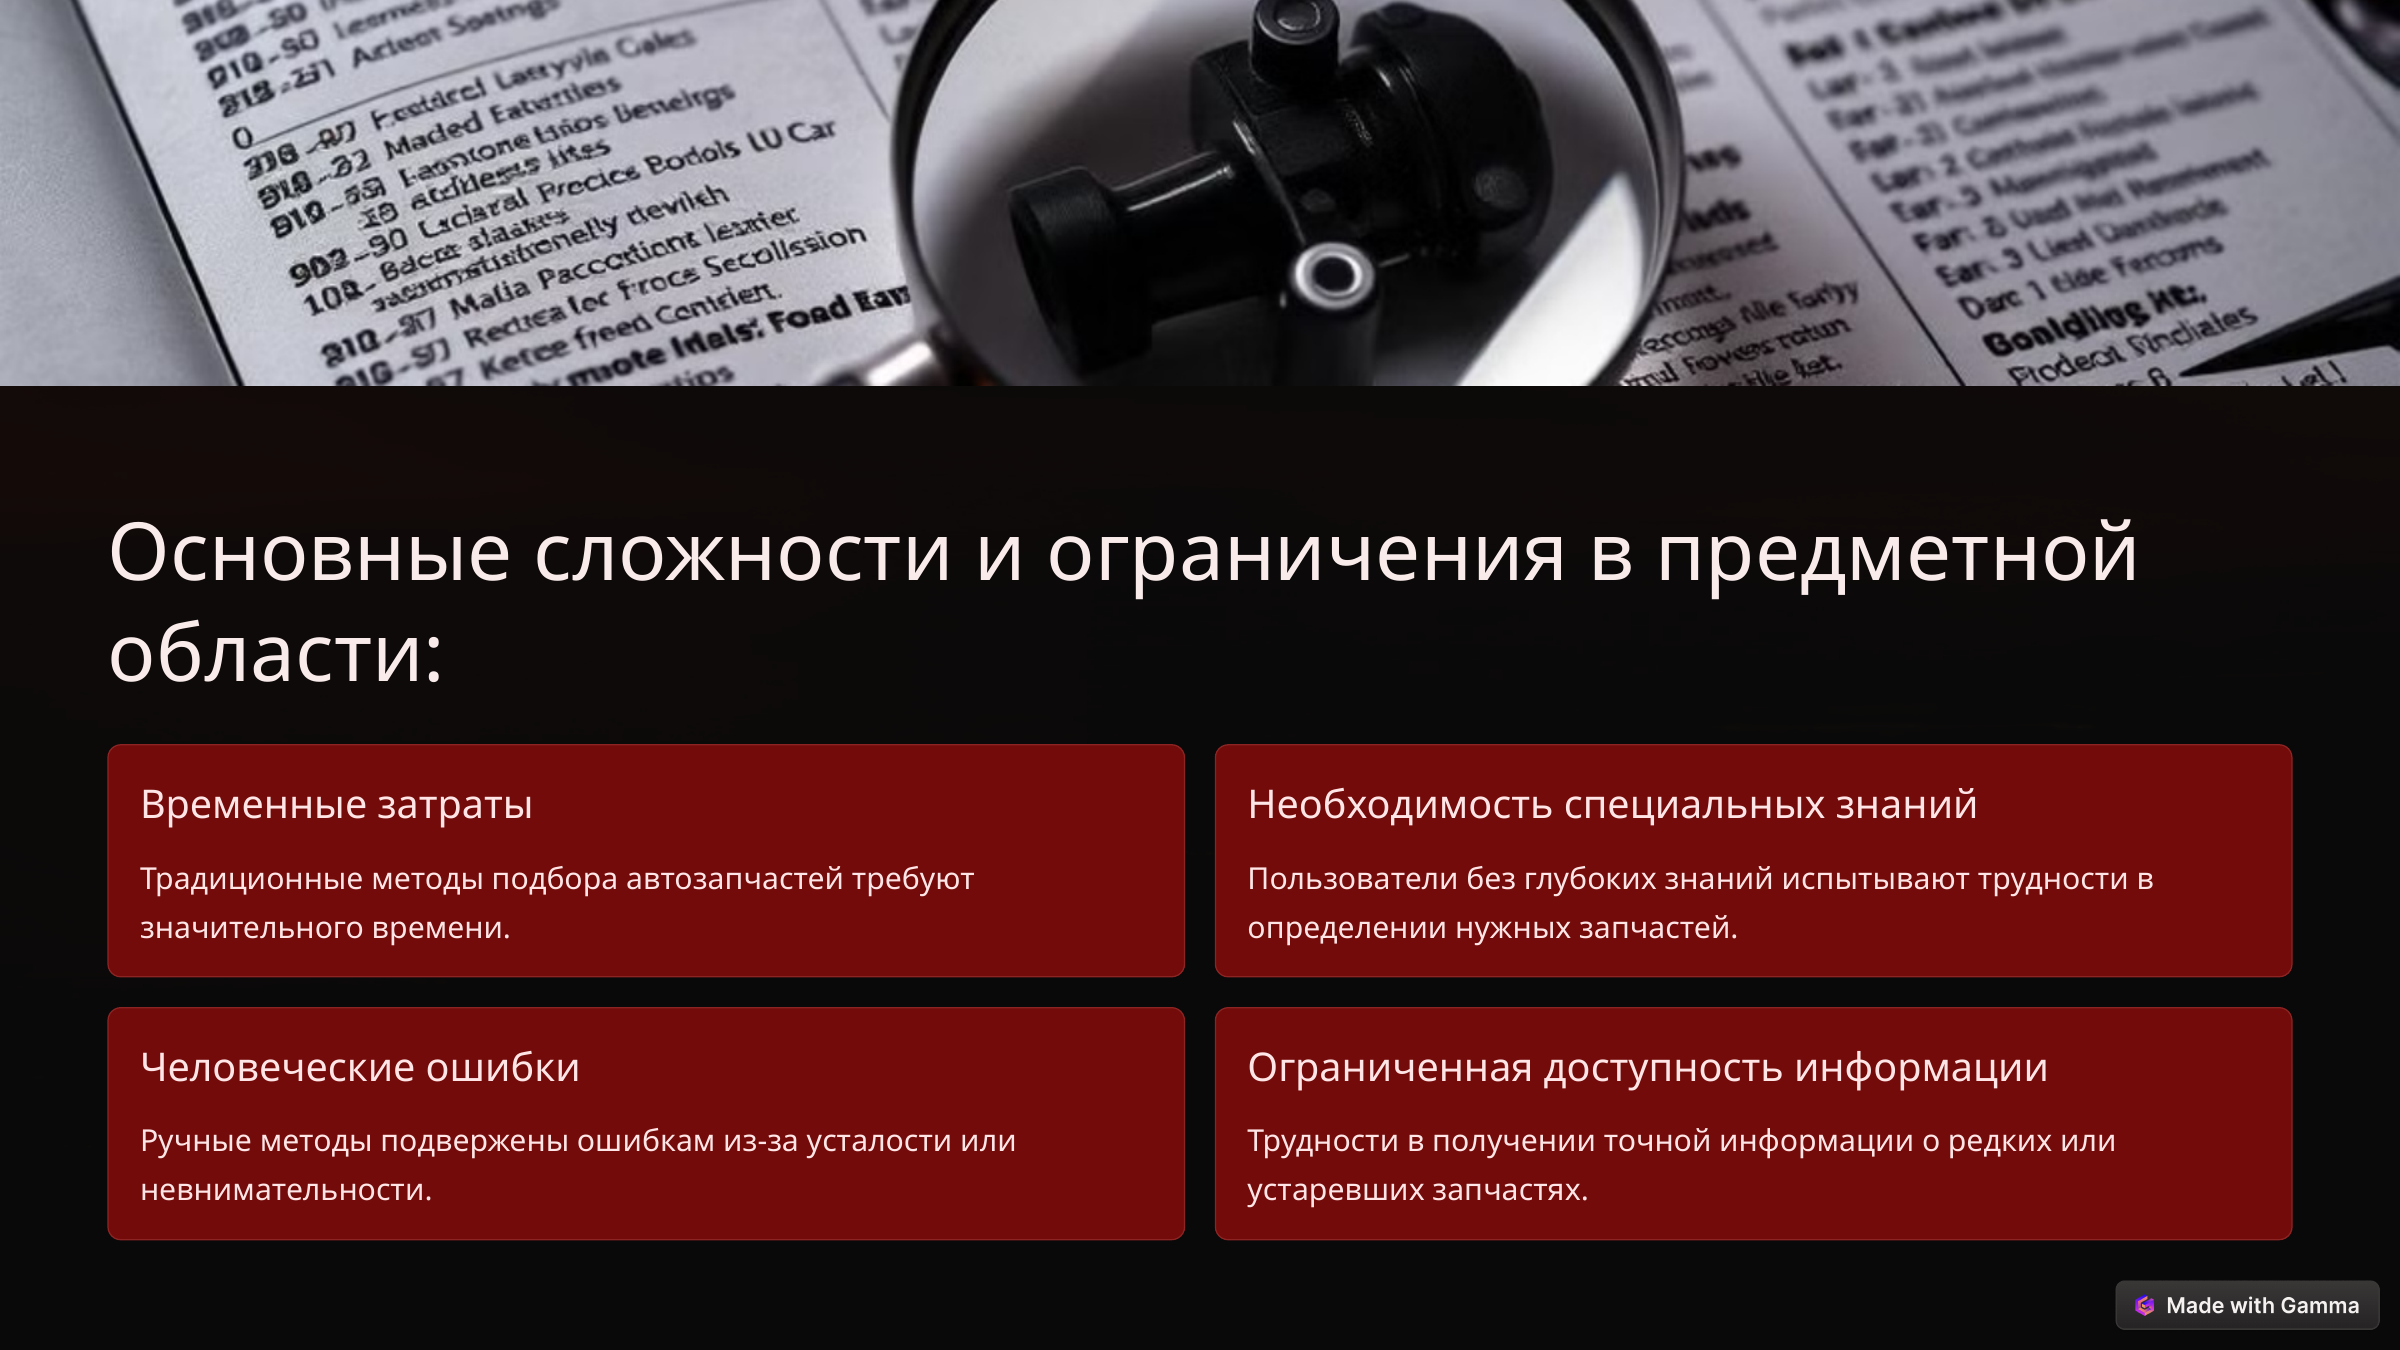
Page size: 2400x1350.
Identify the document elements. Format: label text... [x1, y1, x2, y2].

text_box Трудности в получении точной информации о редких или устаревших запчастях. [1247, 1108, 2260, 1208]
picture [0, 0, 2400, 386]
text_box Пользователи без глубоких знаний испытывают трудности в определении нужных запчастей. [1247, 846, 2260, 945]
text_box [1215, 1007, 2293, 1240]
text_box Временные затраты [139, 776, 643, 828]
text_box Человеческие ошибки [139, 1039, 681, 1091]
text_box [107, 744, 1185, 977]
text_box [107, 1007, 1185, 1240]
text_box Традиционные методы подбора автозапчастей требуют значительного времени. [140, 846, 1153, 945]
picture [2106, 1271, 2389, 1339]
text_box Ручные методы подвержены ошибкам из-за усталости или невнимательности. [140, 1108, 1153, 1208]
text_box Основные сложности и ограничения в предметной области: [107, 495, 2293, 699]
text_box Необходимость специальных знаний [1247, 776, 2155, 828]
text_box Ограниченная доступность информации [1247, 1039, 2234, 1091]
text_box [1215, 744, 2293, 977]
